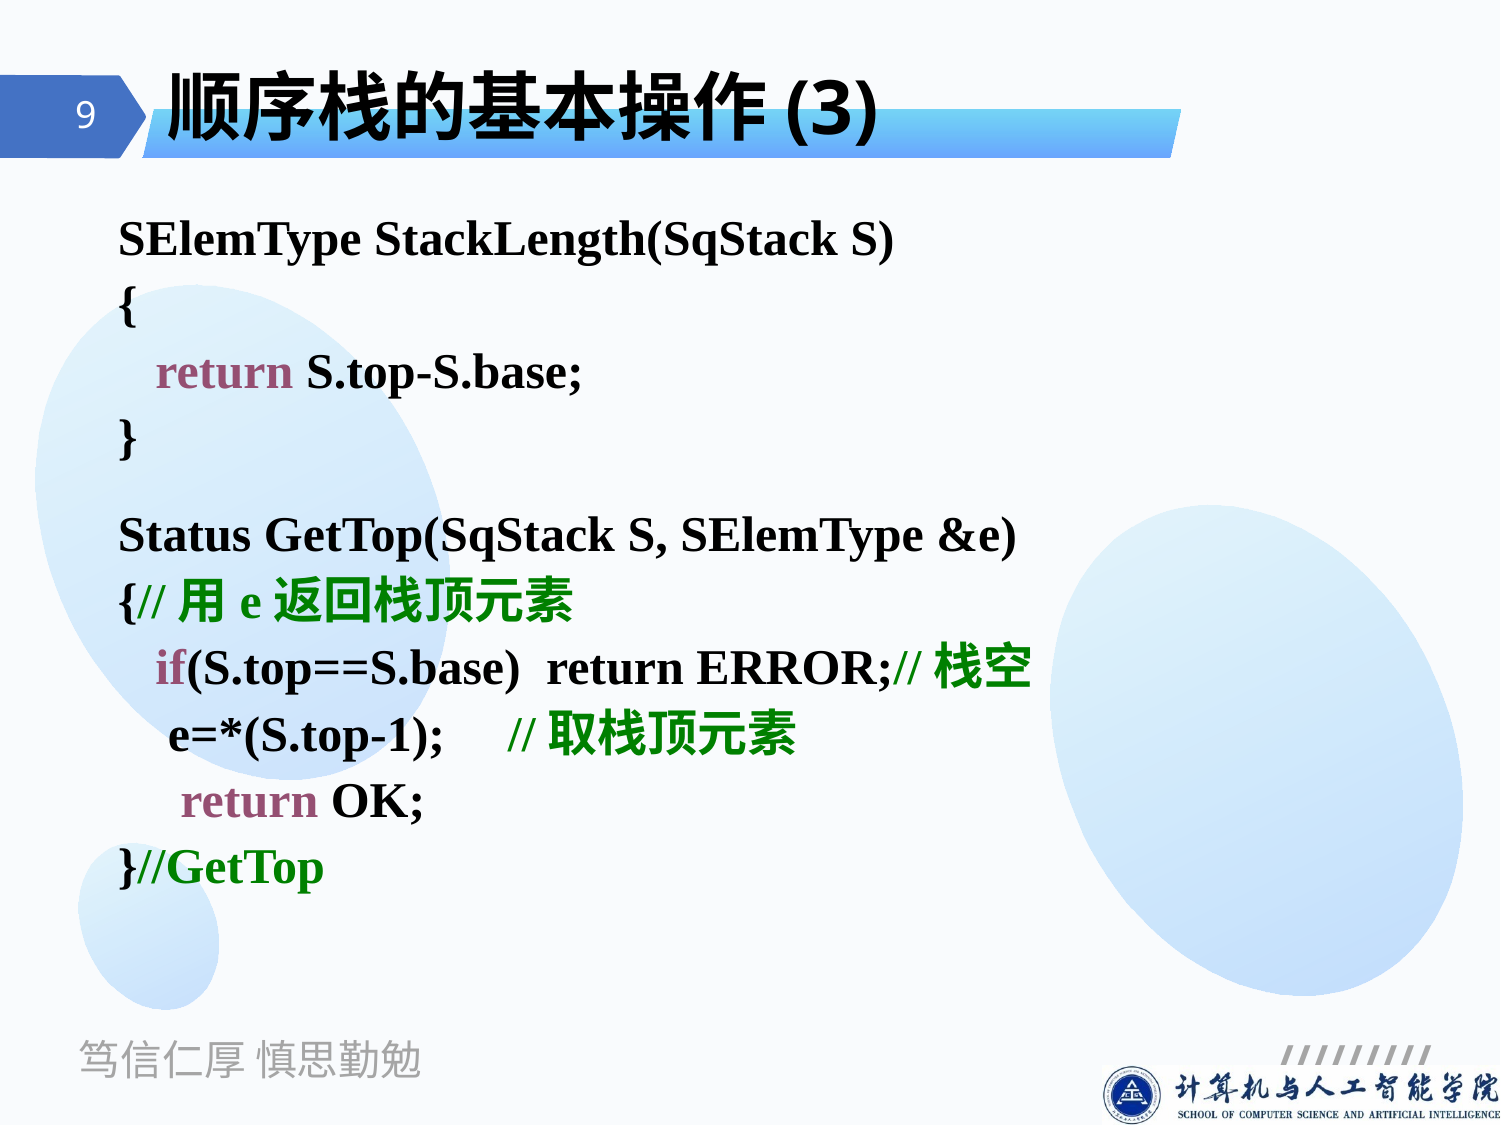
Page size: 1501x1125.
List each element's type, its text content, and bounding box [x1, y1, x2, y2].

list SElemType StackLength(SqStack S) { return S.top-S.base; } Status GetTop(SqStack S, SElemType &e) {//用e返回栈顶元素 if(S.top==S.base) return ERROR;//栈空 e=*(S.top-1); //取栈顶元素 return OK; }//GetTop [103, 204, 1398, 1014]
title 顺序栈的基本操作(3) [152, 59, 1181, 158]
picture [1102, 1065, 1501, 1125]
